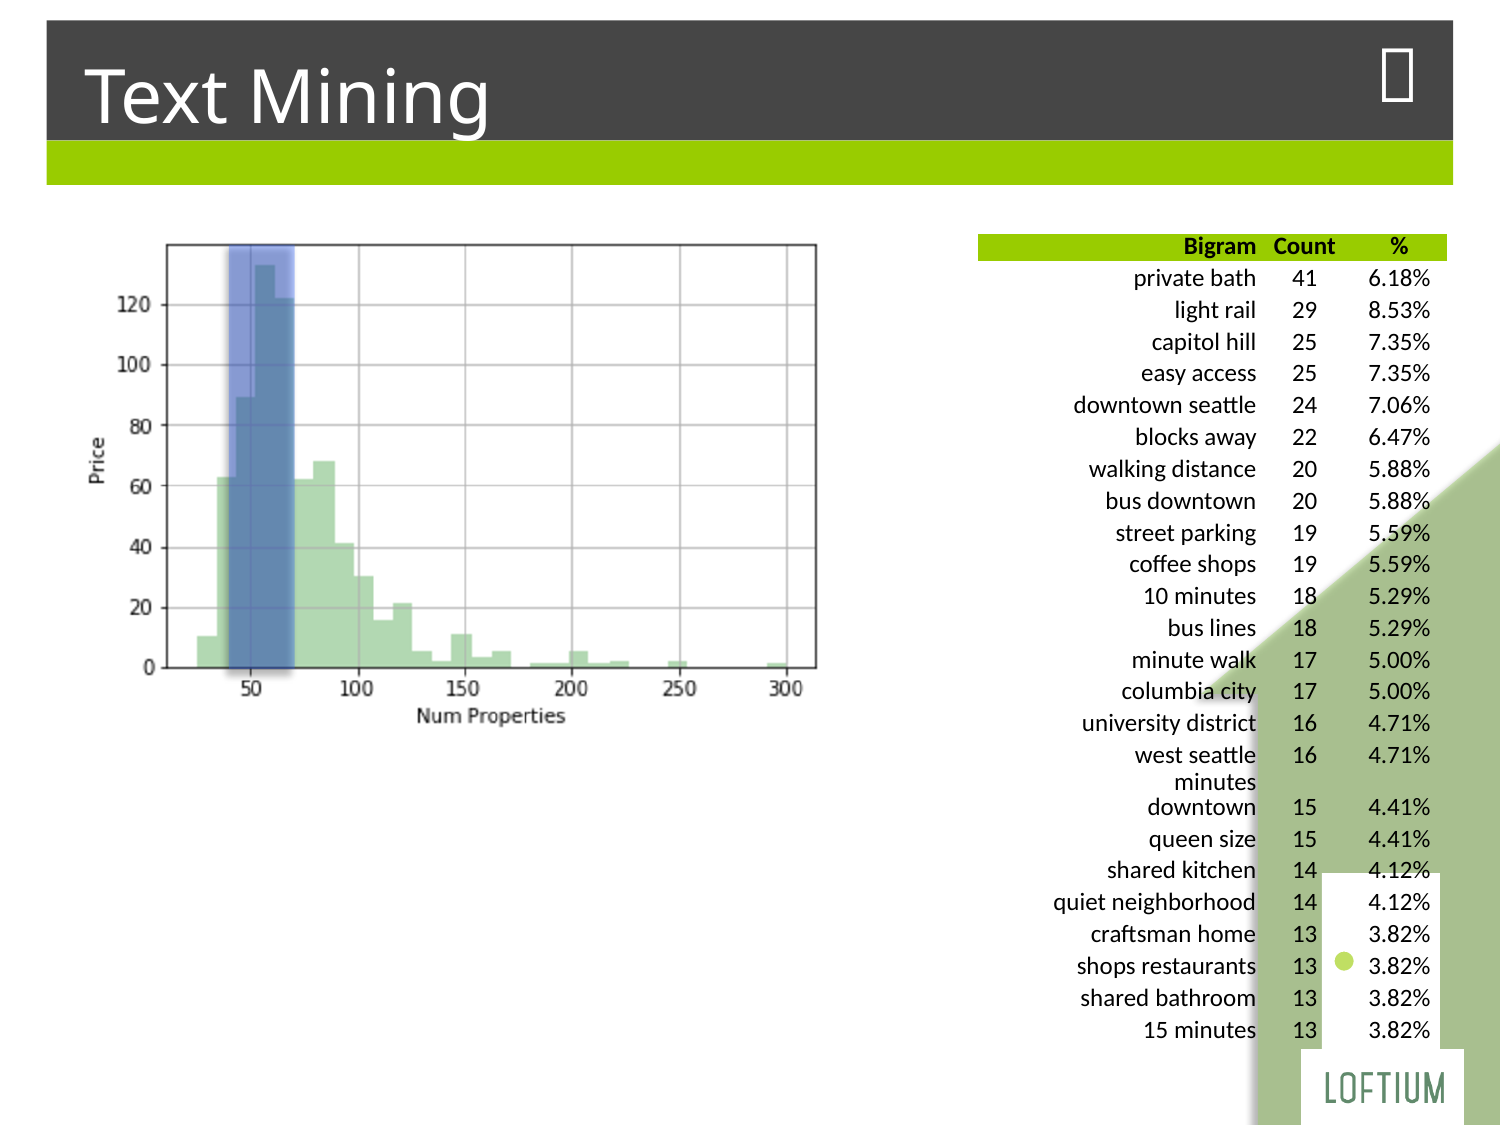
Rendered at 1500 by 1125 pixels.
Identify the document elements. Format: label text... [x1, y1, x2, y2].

table_cell 6.47% [1352, 420, 1447, 452]
table_cell 15 [1258, 822, 1352, 853]
table_cell minute walk [978, 643, 1258, 675]
table_cell 5.00% [1352, 643, 1447, 675]
table_cell downtown seattle [978, 388, 1258, 420]
table_cell 5.88% [1352, 484, 1447, 515]
table_cell 13 [1258, 1013, 1352, 1044]
table_cell 3.82% [1352, 1013, 1447, 1044]
table_cell 4.41% [1352, 822, 1447, 853]
picture [1301, 1049, 1464, 1125]
table_cell 24 [1258, 388, 1352, 420]
table_cell private bath [978, 261, 1258, 293]
table_cell 20 [1258, 484, 1352, 515]
table_cell 5.29% [1352, 579, 1447, 611]
table_cell 25 [1258, 324, 1352, 356]
picture [68, 226, 862, 746]
table_cell 5.59% [1352, 515, 1447, 547]
table_cell 16 [1258, 738, 1352, 770]
table_cell 29 [1258, 293, 1352, 324]
table_cell 4.12% [1352, 885, 1447, 917]
table_cell 8.53% [1352, 293, 1447, 324]
table_cell 3.82% [1352, 949, 1447, 981]
table_cell 5.00% [1352, 675, 1447, 706]
table_cell 13 [1258, 917, 1352, 949]
table_cell 4.12% [1352, 853, 1447, 885]
table_cell 17 [1258, 643, 1352, 675]
table_cell 19 [1258, 515, 1352, 547]
table_cell 5.88% [1352, 452, 1447, 484]
table_cell west seattle [978, 738, 1258, 770]
table_cell 17 [1258, 675, 1352, 706]
table_cell quiet neighborhood [978, 885, 1258, 917]
table_cell walking distance [978, 452, 1258, 484]
table_cell 18 [1258, 579, 1352, 611]
table_cell 15 [1258, 770, 1352, 822]
table_cell bus lines [978, 611, 1258, 643]
table_cell minutes downtown [978, 770, 1258, 822]
table_cell 5.29% [1352, 611, 1447, 643]
table_cell 4.71% [1352, 738, 1447, 770]
table_header Count [1258, 234, 1352, 261]
table_cell 15 minutes [978, 1013, 1258, 1044]
table_cell 16 [1258, 706, 1352, 738]
table_cell 13 [1258, 981, 1352, 1013]
table_cell 5.59% [1352, 547, 1447, 579]
table_cell columbia city [978, 675, 1258, 706]
table_cell coffee shops [978, 547, 1258, 579]
table_header Bigram [978, 234, 1258, 261]
table_cell 22 [1258, 420, 1352, 452]
table_cell shared kitchen [978, 853, 1258, 885]
table_cell 4.41% [1352, 770, 1447, 822]
table_cell 13 [1258, 949, 1352, 981]
table_cell 18 [1258, 611, 1352, 643]
table_cell 7.35% [1352, 356, 1447, 388]
table_cell 4.71% [1352, 706, 1447, 738]
table_cell 25 [1258, 356, 1352, 388]
table_cell shared bathroom [978, 981, 1258, 1013]
table_cell street parking [978, 515, 1258, 547]
title Text Mining [69, 51, 1351, 139]
table_cell capitol hill [978, 324, 1258, 356]
table_cell 14 [1258, 853, 1352, 885]
table_cell 10 minutes [978, 579, 1258, 611]
table_cell light rail [978, 293, 1258, 324]
table_cell easy access [978, 356, 1258, 388]
table_cell shops restaurants [978, 949, 1258, 981]
table_cell 19 [1258, 547, 1352, 579]
table_cell 14 [1258, 885, 1352, 917]
table_cell 7.06% [1352, 388, 1447, 420]
table_cell 7.35% [1352, 324, 1447, 356]
table_cell queen size [978, 822, 1258, 853]
table_cell craftsman home [978, 917, 1258, 949]
table_cell 6.18% [1352, 261, 1447, 293]
table_header % [1352, 234, 1447, 261]
table_cell bus downtown [978, 484, 1258, 515]
table_cell 3.82% [1352, 981, 1447, 1013]
table_cell 3.82% [1352, 917, 1447, 949]
table_cell blocks away [978, 420, 1258, 452]
table_cell 41 [1258, 261, 1352, 293]
table_cell 20 [1258, 452, 1352, 484]
table_cell university district [978, 706, 1258, 738]
